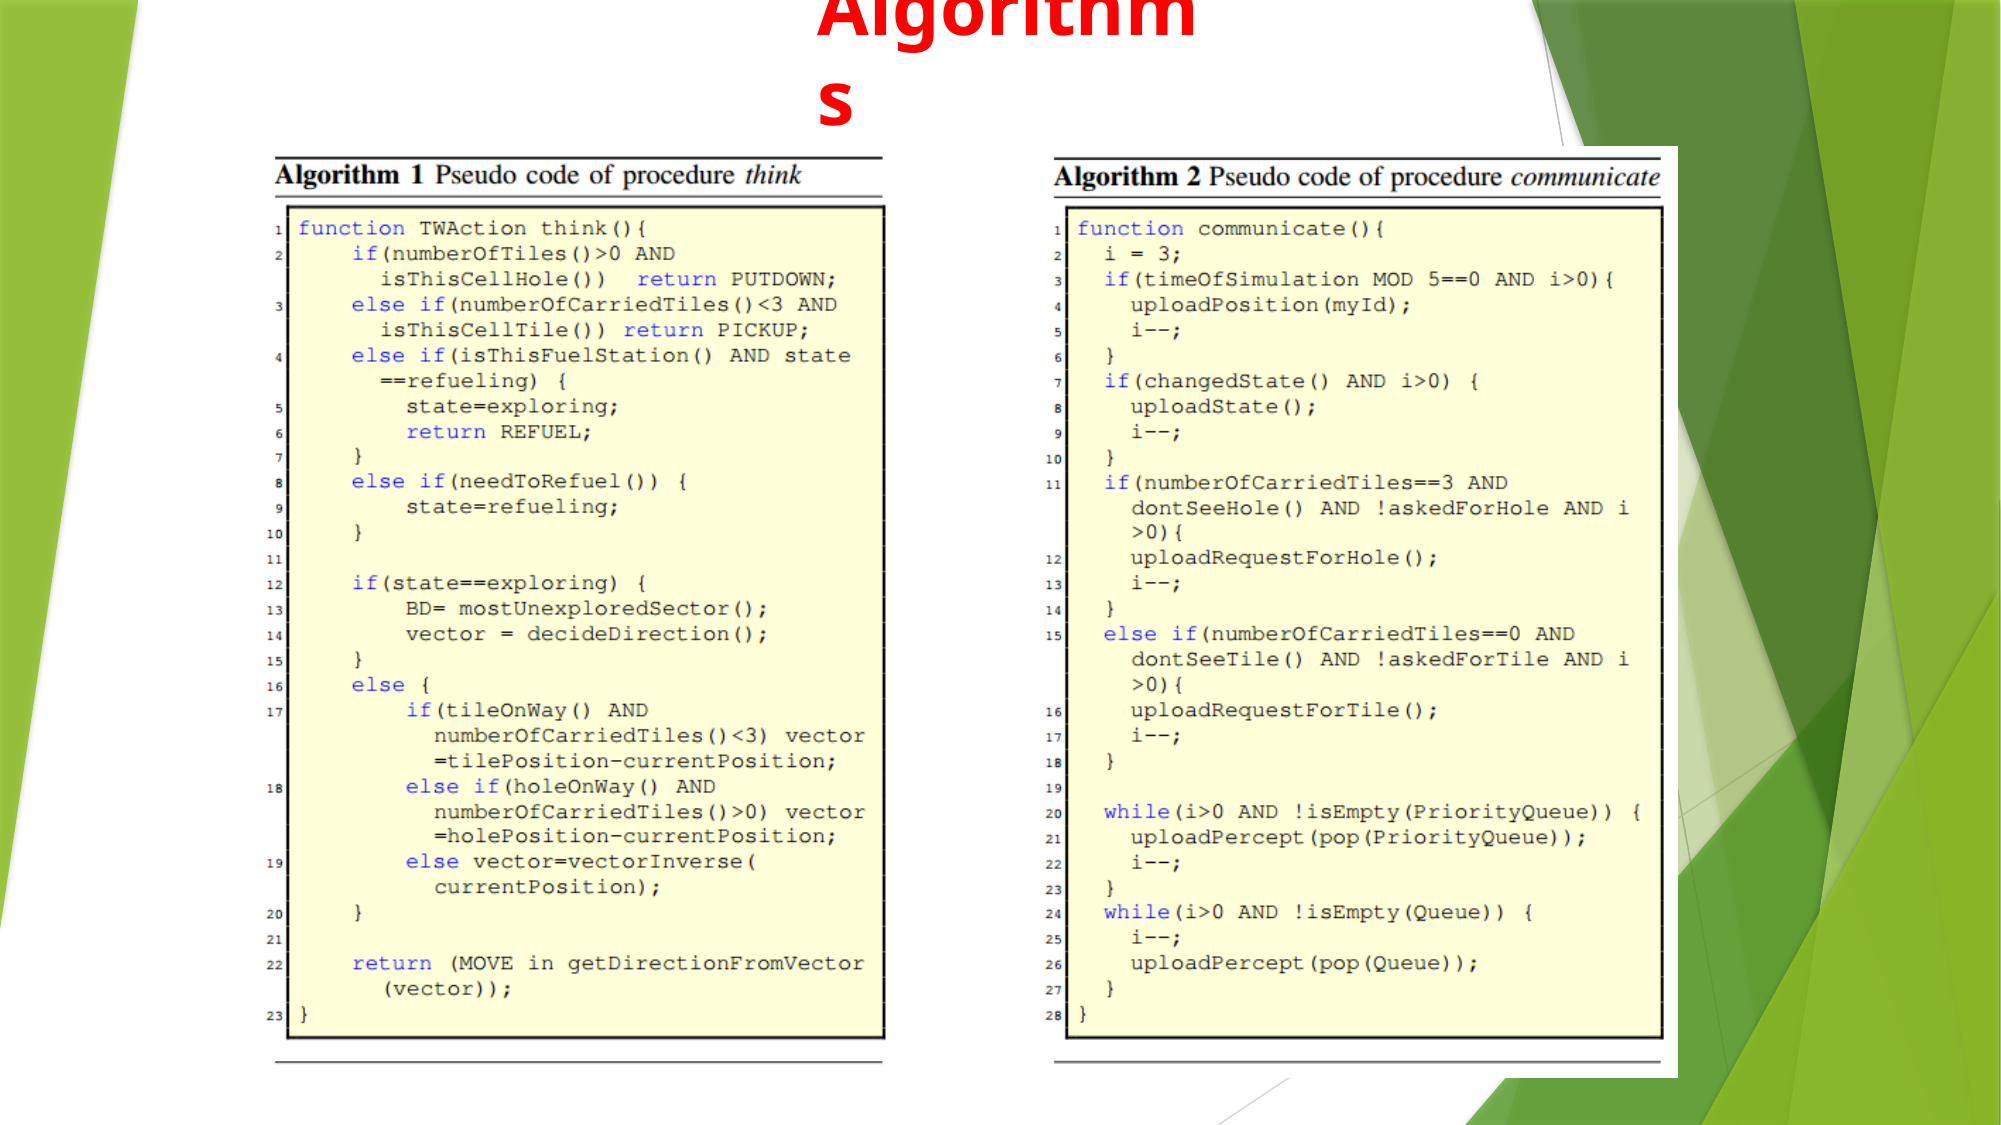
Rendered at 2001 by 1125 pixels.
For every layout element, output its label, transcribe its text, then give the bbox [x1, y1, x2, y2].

picture [264, 147, 898, 1077]
title Algorithms [802, 45, 1215, 148]
picture [1042, 146, 1678, 1078]
